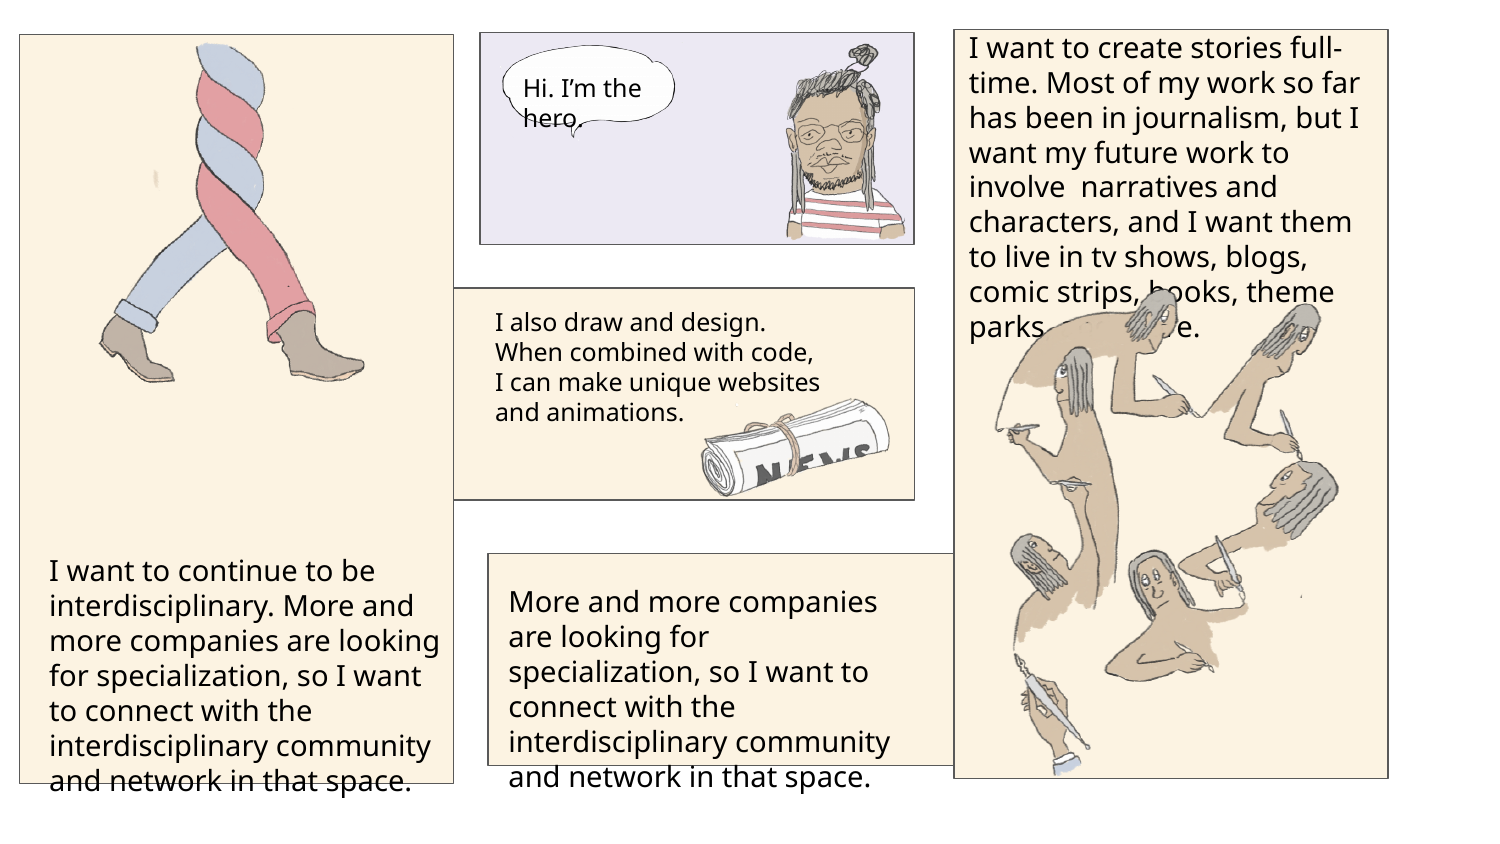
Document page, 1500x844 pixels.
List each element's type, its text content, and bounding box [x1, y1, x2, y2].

text_box [453, 288, 915, 501]
text_box [953, 111, 1388, 779]
text_box [479, 32, 752, 245]
title I want to create stories full-time. Most of my work so far has been in journalism, but I want my future work to involve narratives and characters, and I want them to live in tv shows, blogs, comic strips, books, theme parks, and more. [953, 13, 1388, 111]
title I want to continue to be interdisciplinary. More and more companies are looking for specialization, so I want to connect with the interdisciplinary community and network in that space. [34, 537, 458, 779]
text_box [487, 553, 953, 766]
picture [985, 271, 1352, 800]
picture [756, 29, 932, 249]
title More and more companies are looking for specialization, so I want to connect with the interdisciplinary community and network in that space. [493, 568, 917, 766]
picture [498, 42, 686, 153]
title I also draw and design. When combined with code, I can make unique websites and animations. [479, 291, 845, 430]
text_box [19, 34, 454, 784]
picture [691, 389, 898, 499]
picture [90, 34, 371, 397]
